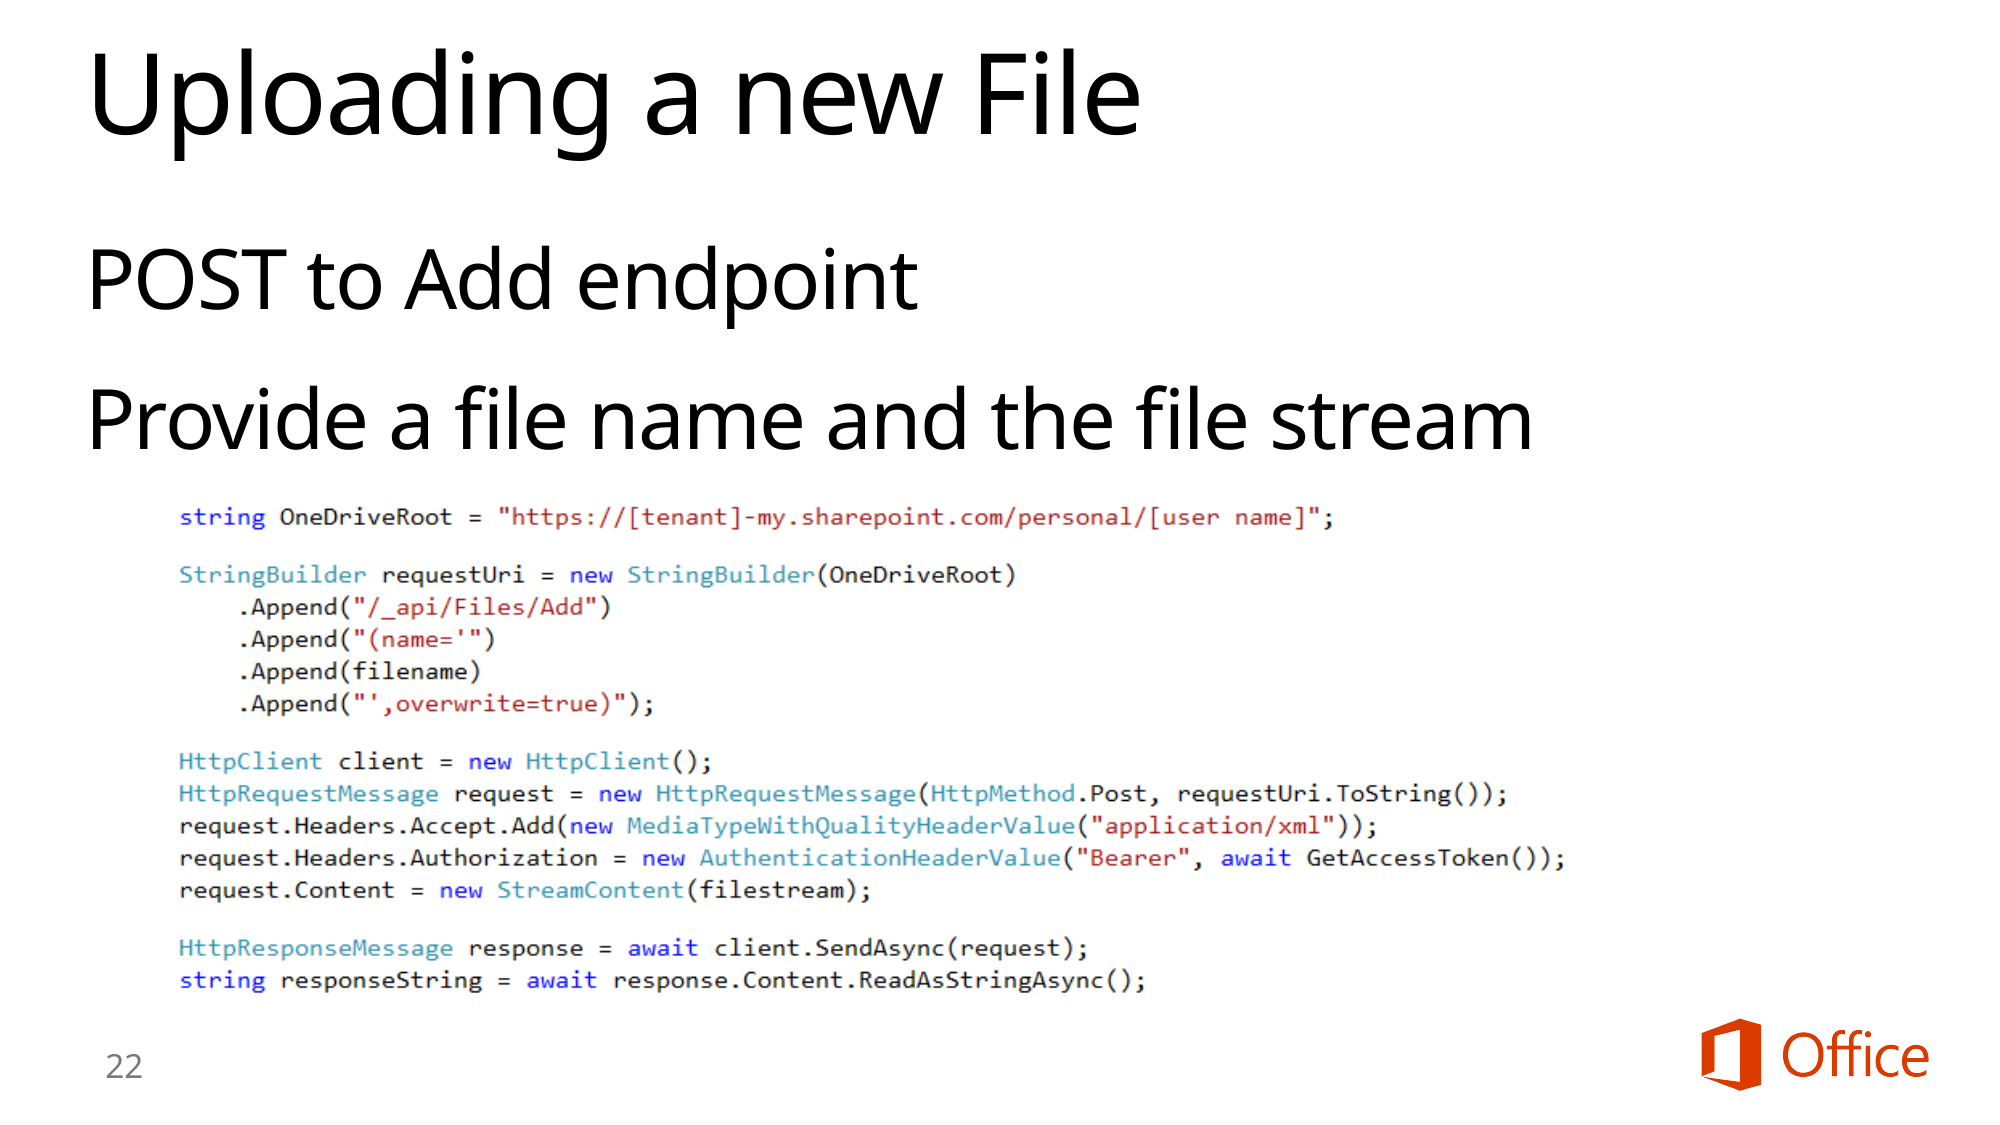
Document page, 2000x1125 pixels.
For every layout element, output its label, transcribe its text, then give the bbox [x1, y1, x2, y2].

title Uploading a new File [85, 37, 1914, 161]
picture [1670, 987, 1960, 1122]
list POST to Add endpoint Provide a file name and the file stream [85, 237, 1914, 562]
picture [155, 488, 1627, 1001]
slide_number 22 [85, 1049, 178, 1086]
